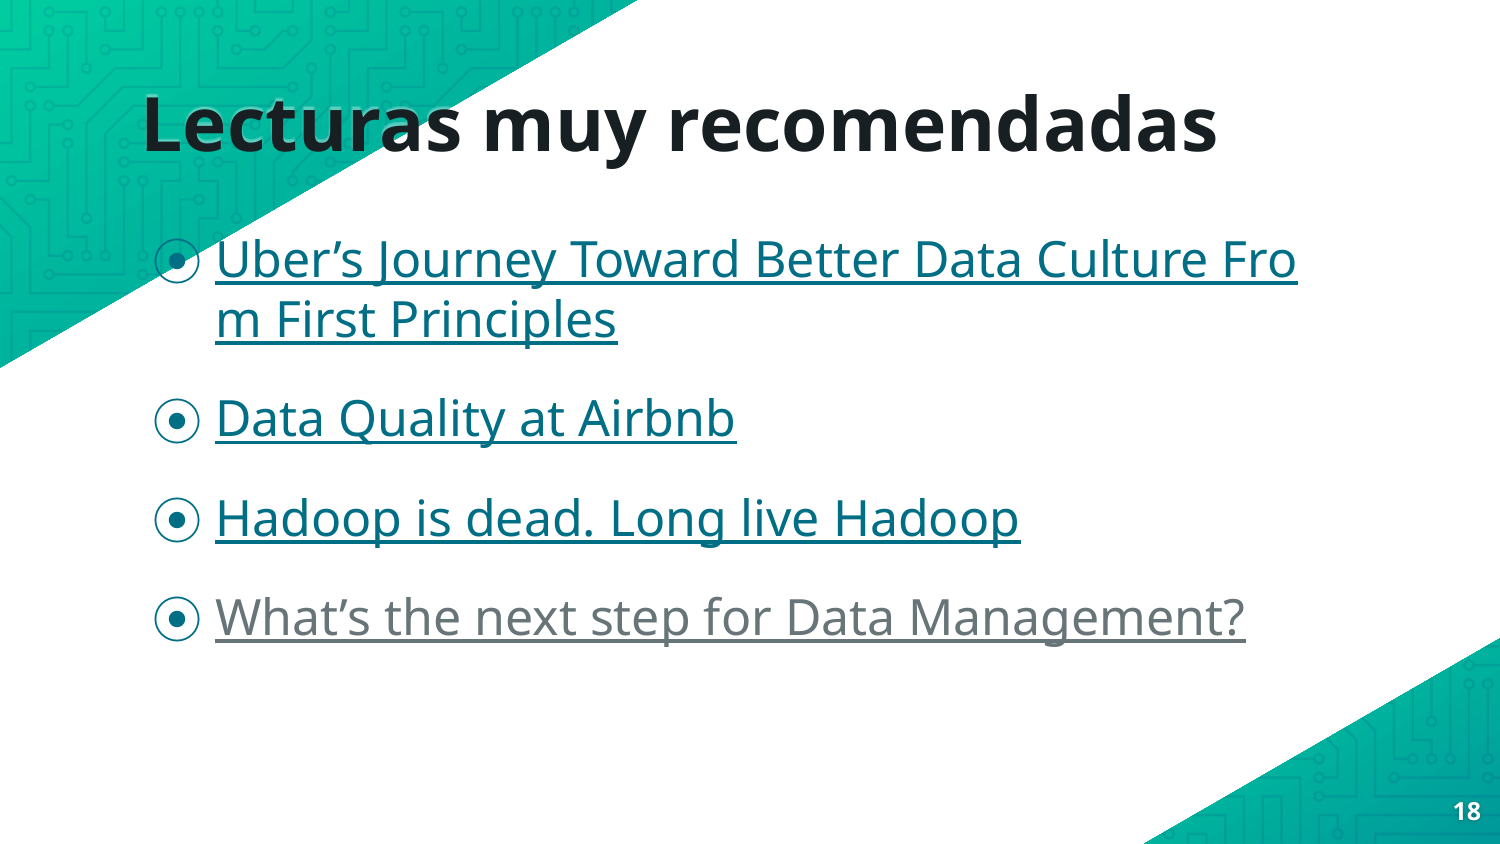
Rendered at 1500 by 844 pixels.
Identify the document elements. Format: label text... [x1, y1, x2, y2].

title Lecturas muy recomendadas [140, 87, 1360, 169]
slide_number ‹#› [1391, 779, 1482, 844]
list Uber’s Journey Toward Better Data Culture From First Principles Data Quality at Airbnb Hadoop is dead. Long live Hadoop What’s the next step for Data Management? [140, 217, 1321, 670]
